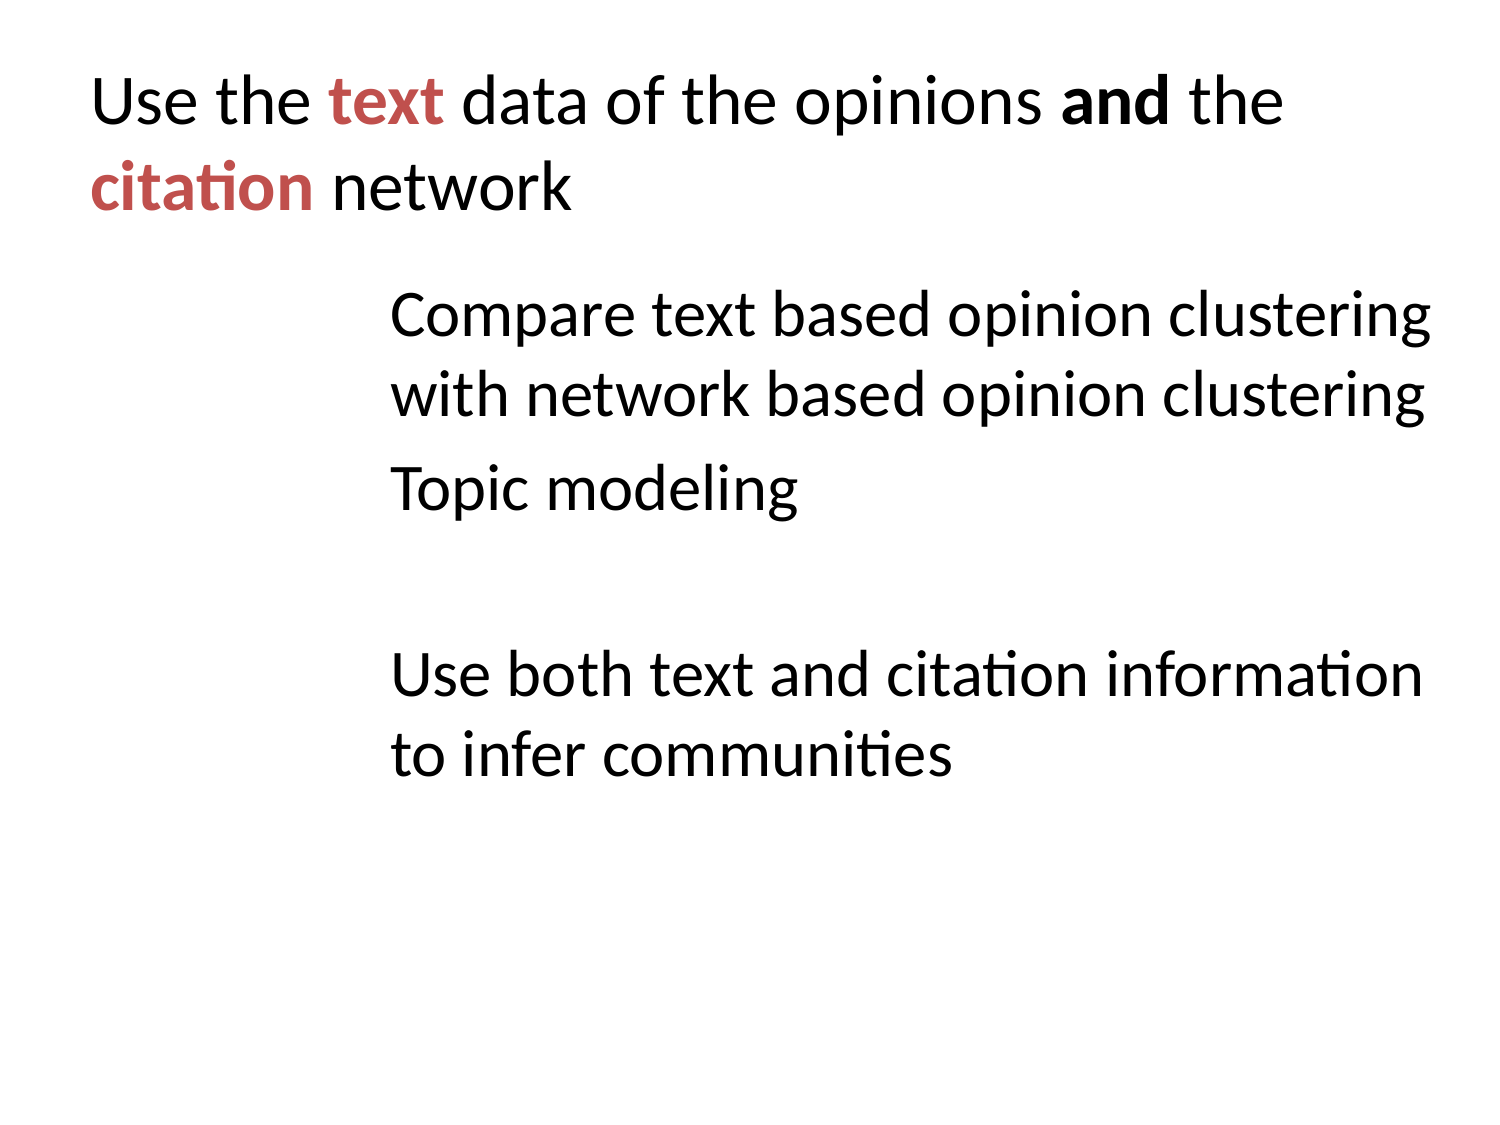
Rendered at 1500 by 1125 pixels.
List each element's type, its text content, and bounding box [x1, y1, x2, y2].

title Use the text data of the opinions and the citation network [75, 45, 1425, 233]
list Compare text based opinion clustering with network based opinion clustering Topic modeling Use both text and citation information to infer communities [375, 262, 1500, 1005]
